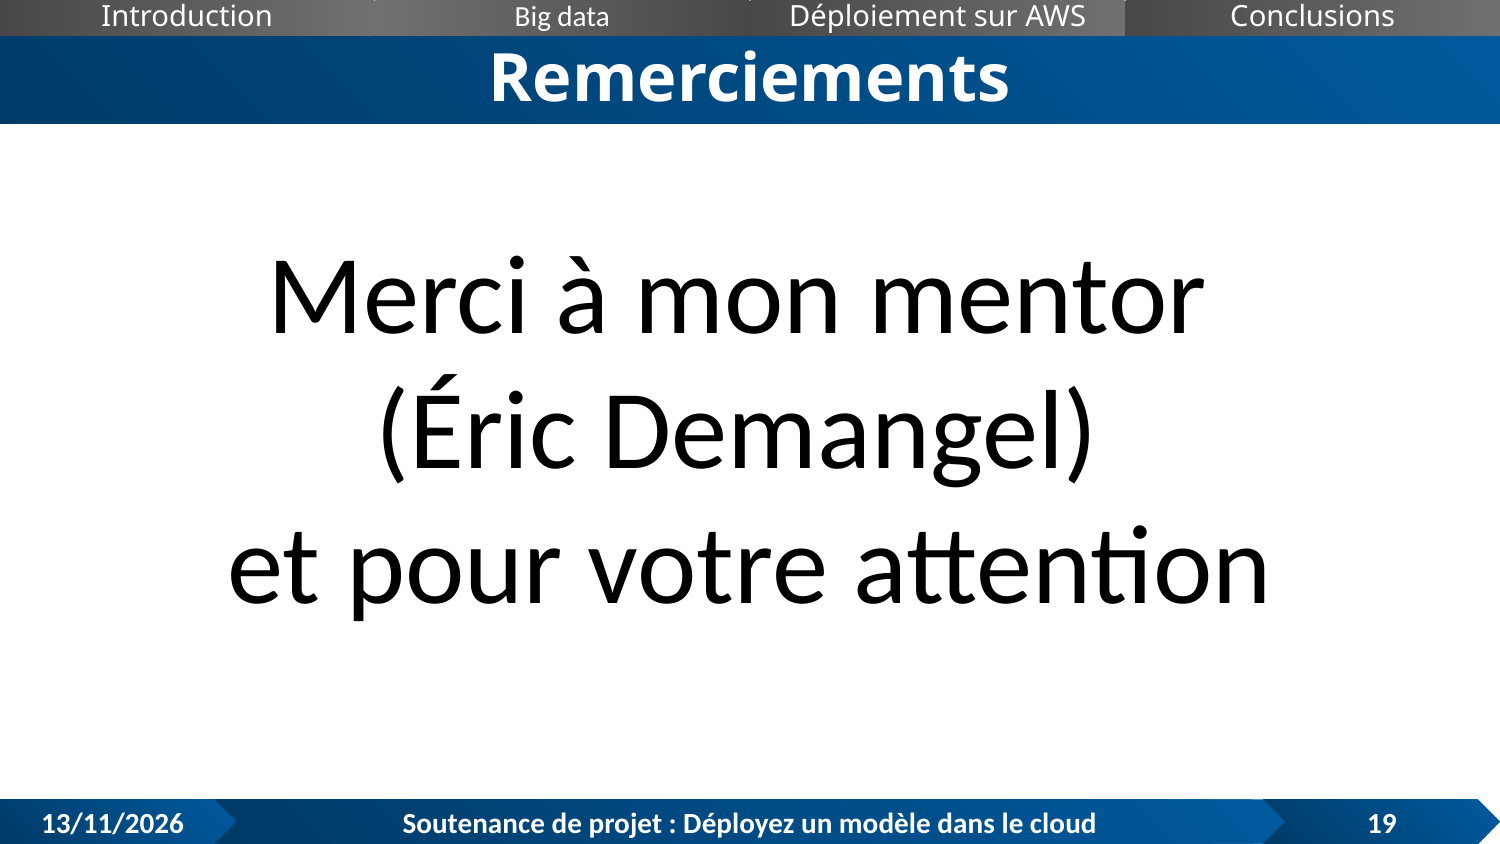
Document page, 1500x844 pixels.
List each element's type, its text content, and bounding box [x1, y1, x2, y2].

text_box Conclusions [1125, 0, 1500, 36]
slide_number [0, 799, 237, 844]
text_box Introduction [0, 0, 375, 36]
slide_number 19 [1263, 799, 1500, 844]
text_box Déploiement sur AWS [750, 0, 1125, 36]
title Remerciements [0, 36, 1500, 124]
text_box Big data [375, 0, 750, 36]
text_box Merci à mon mentor (Éric Demangel) et pour votre attention [39, 213, 1461, 634]
